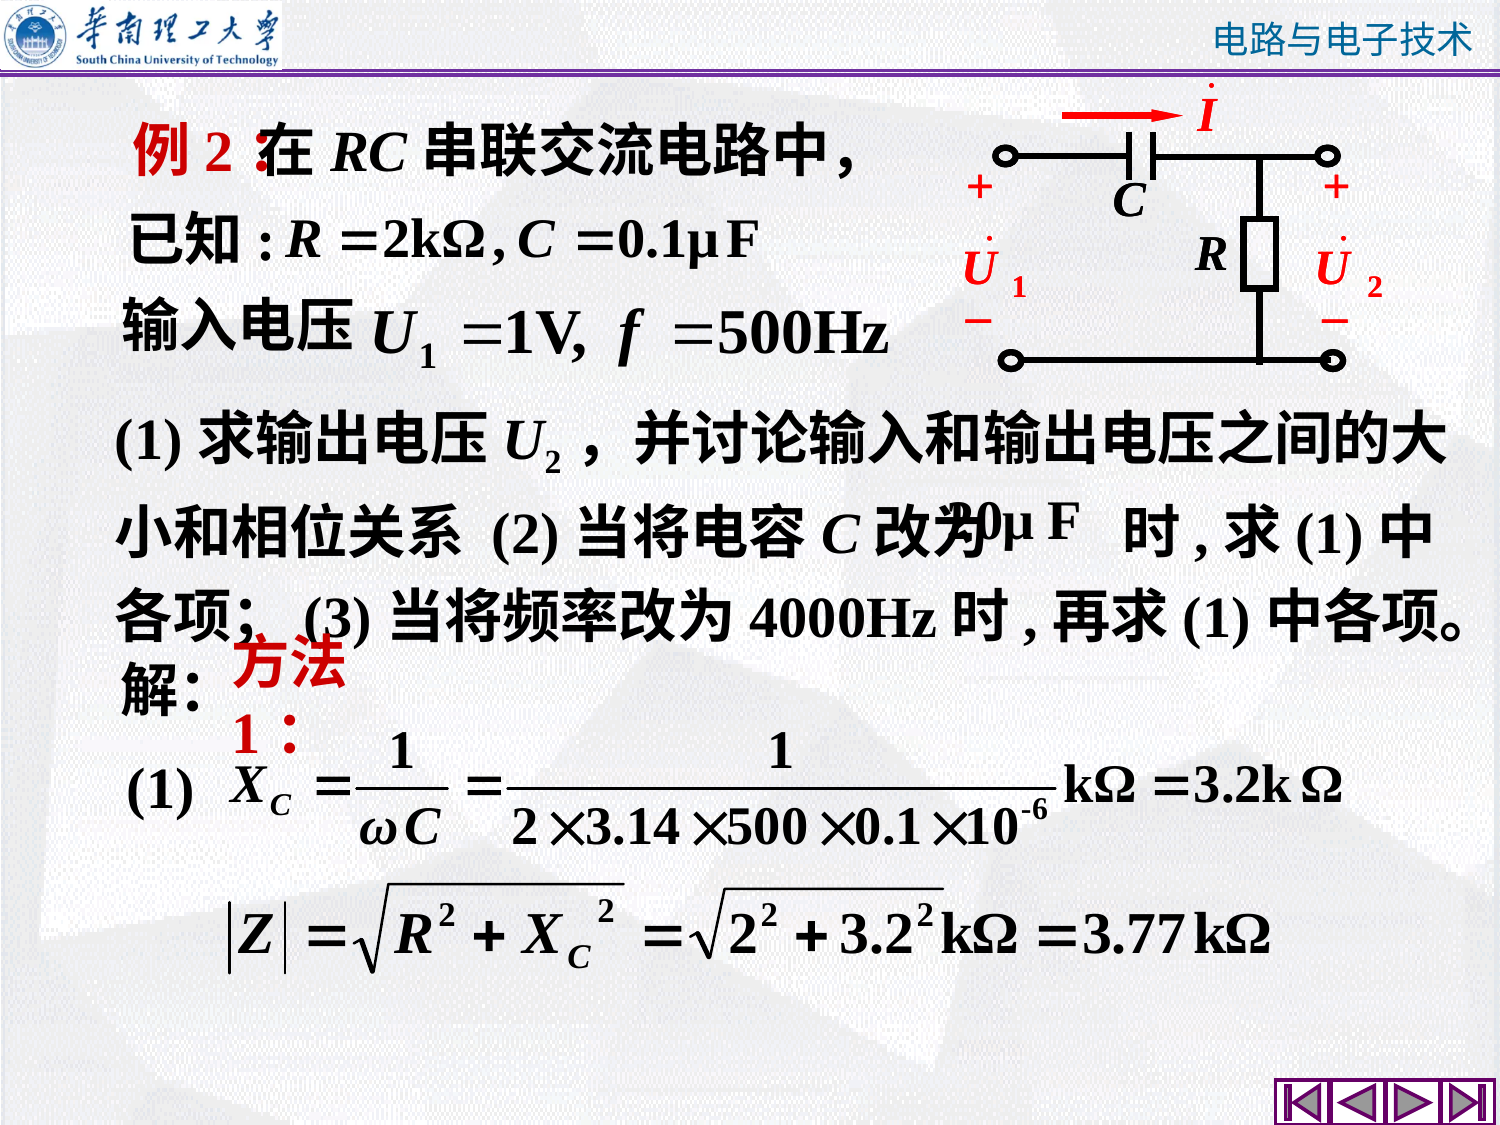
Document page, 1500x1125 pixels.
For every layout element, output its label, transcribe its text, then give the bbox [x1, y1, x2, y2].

text_box 方法1： [217, 657, 455, 716]
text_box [100, 105, 1467, 646]
text_box 解： [105, 646, 252, 730]
picture [1, 0, 1500, 70]
text_box (1) [112, 728, 217, 828]
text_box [217, 716, 1376, 866]
picture [1, 77, 1500, 1125]
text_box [218, 869, 1299, 988]
